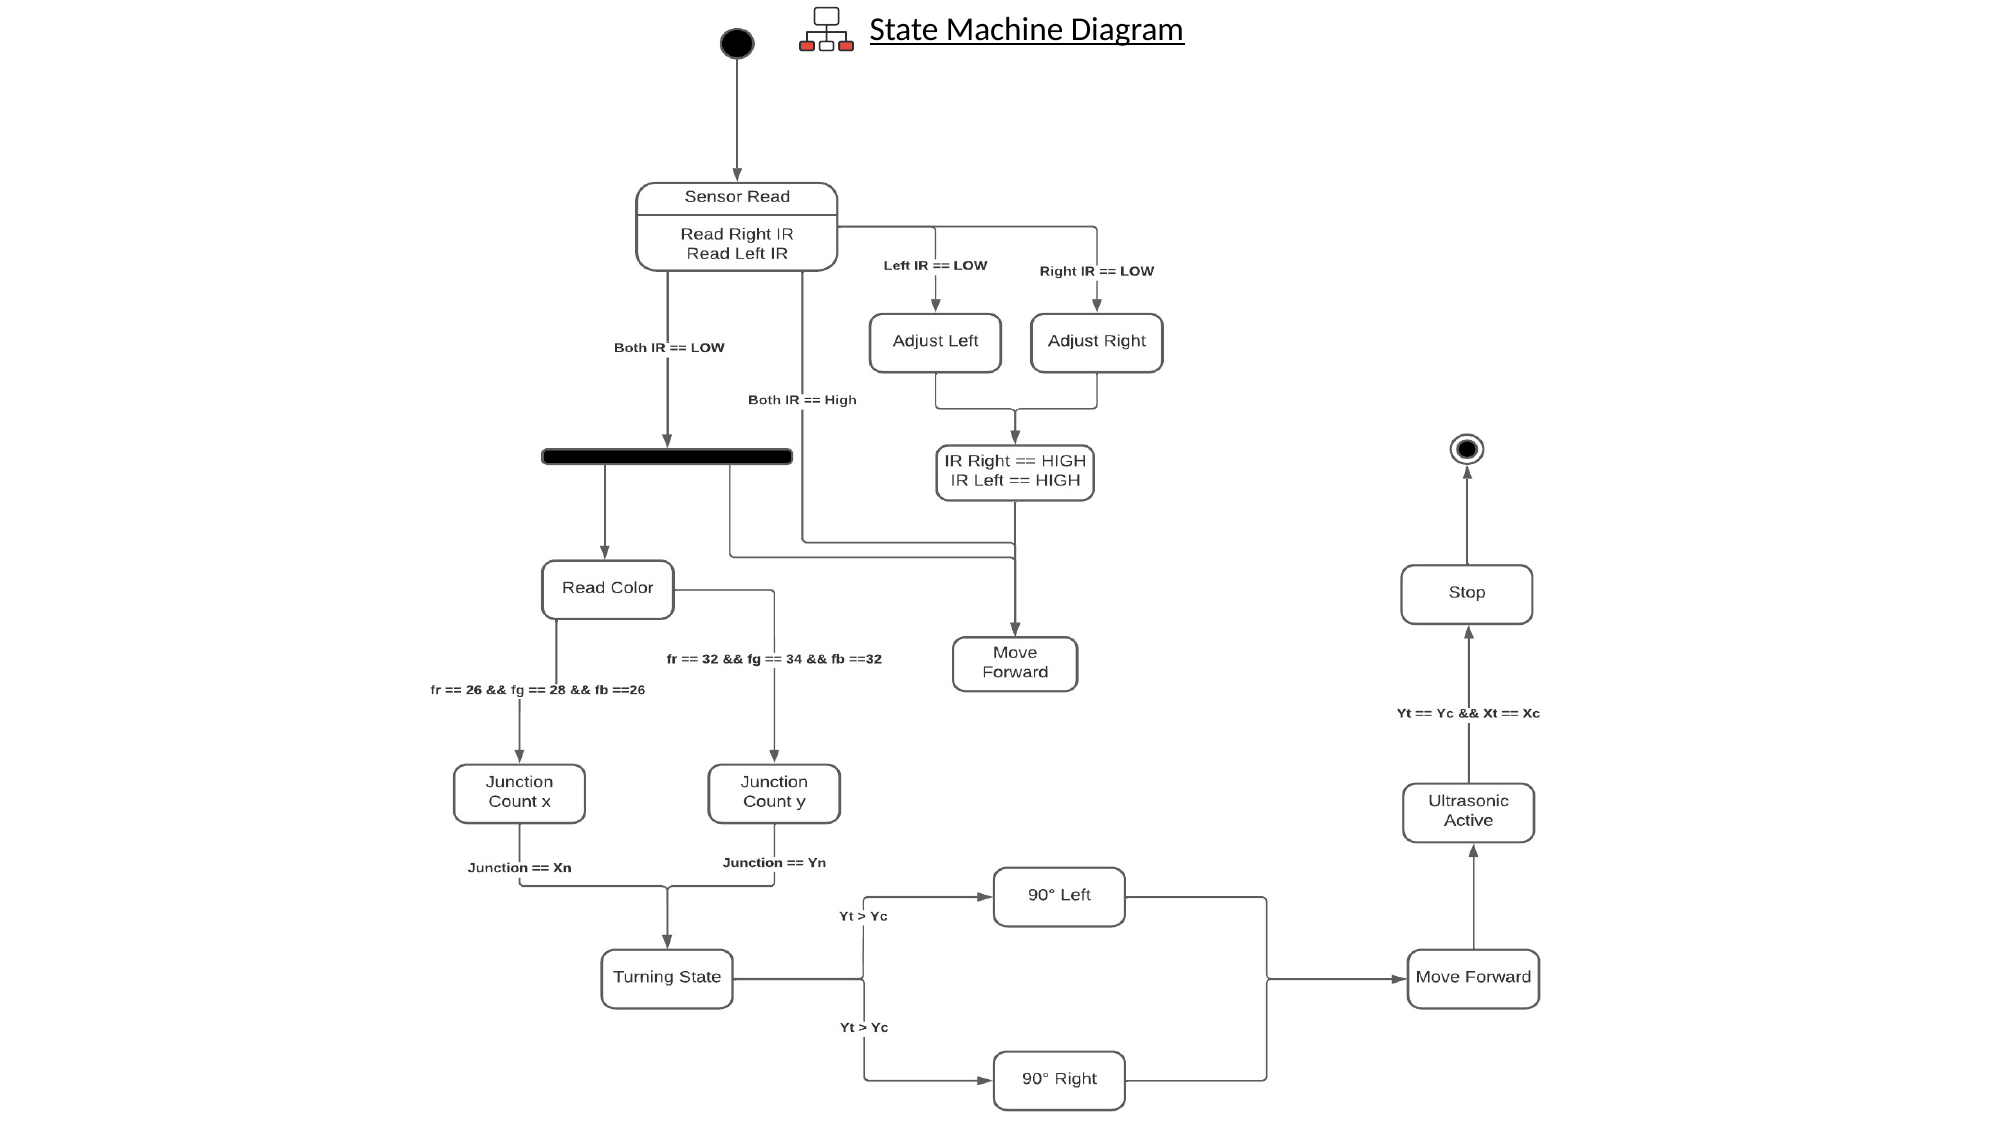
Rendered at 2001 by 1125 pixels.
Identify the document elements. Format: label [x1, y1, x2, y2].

picture [397, 0, 1573, 1125]
